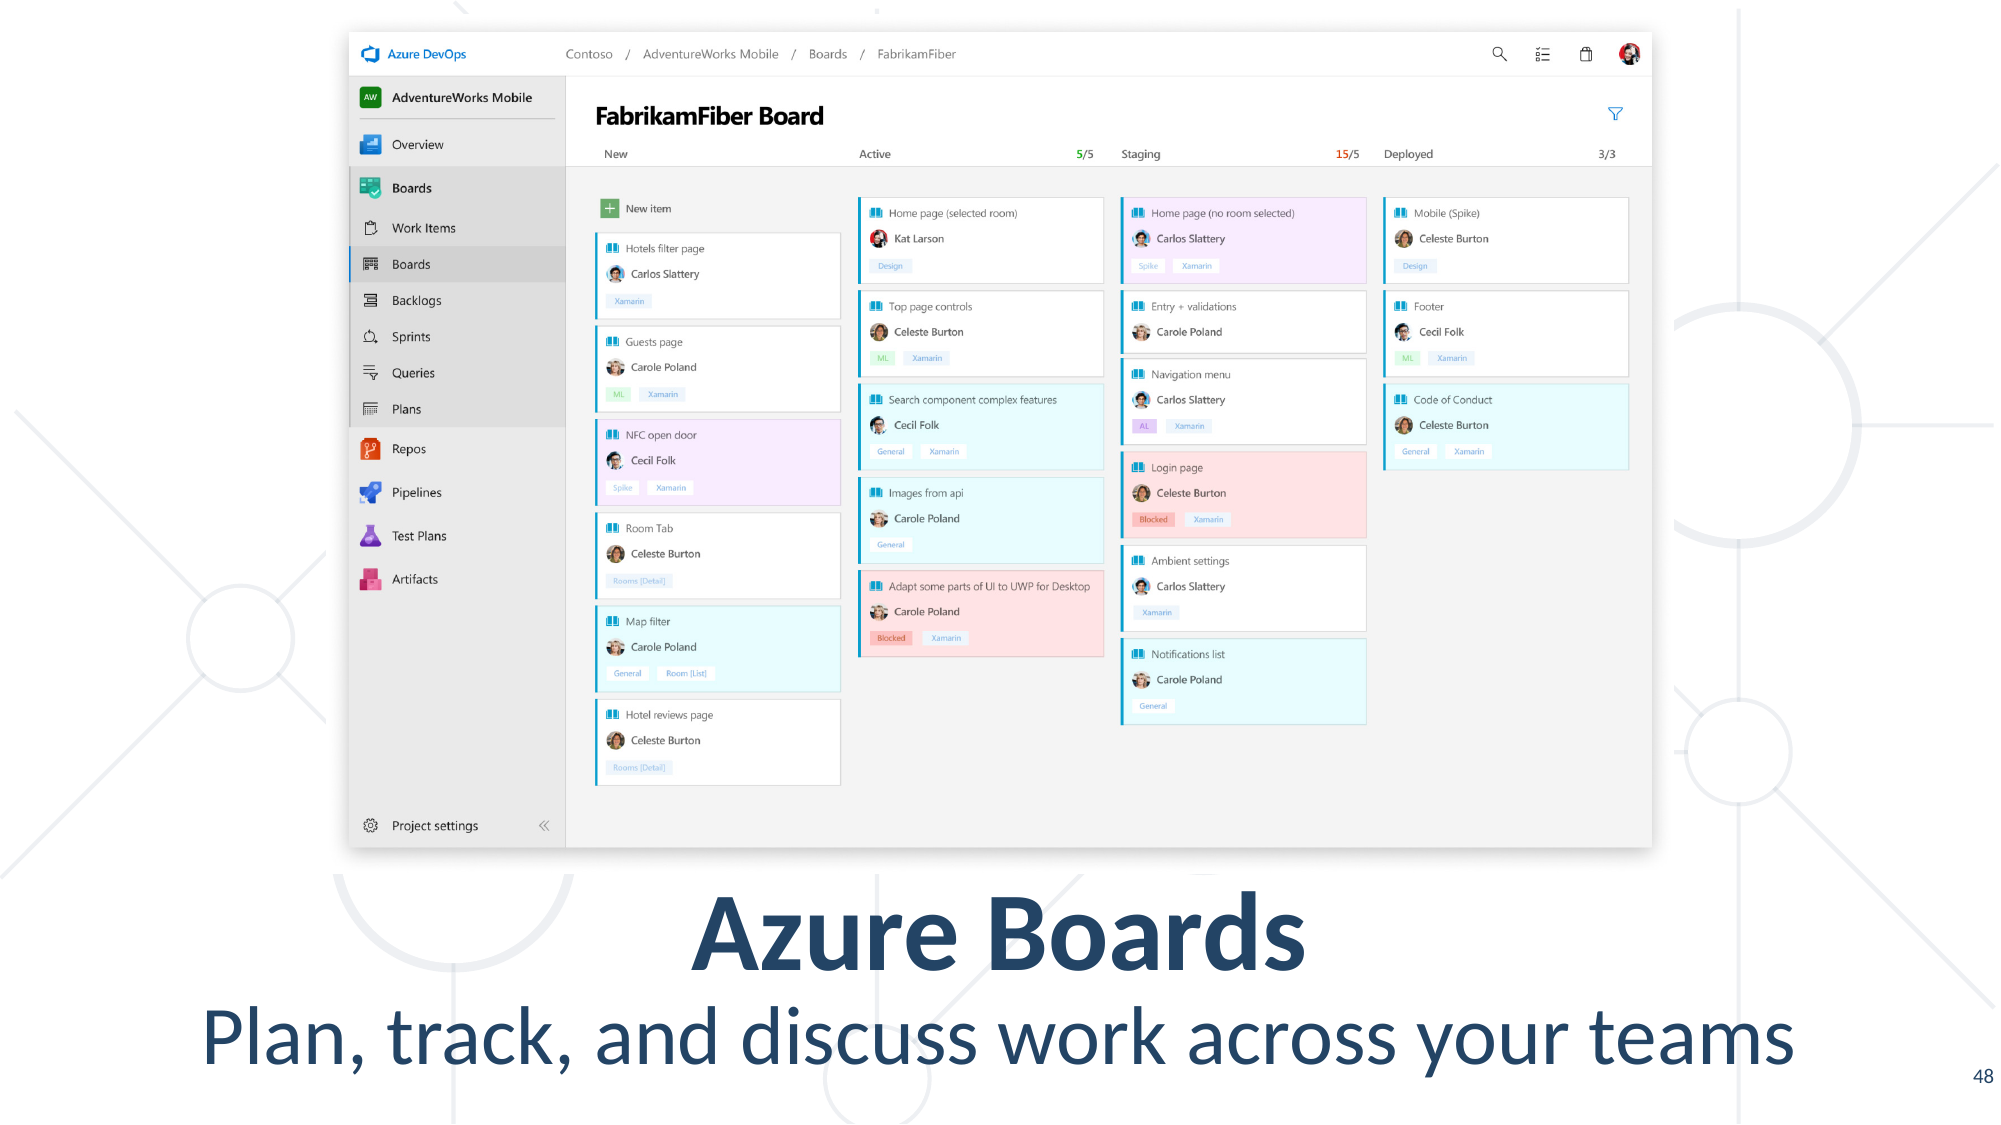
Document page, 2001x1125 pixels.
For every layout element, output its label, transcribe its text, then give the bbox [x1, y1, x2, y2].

list Plan, track, and discuss work across your teams [100, 988, 1900, 1070]
slide_number 48 [1929, 1049, 2000, 1100]
list Azure Boards [100, 859, 1900, 986]
picture [325, 14, 1675, 874]
